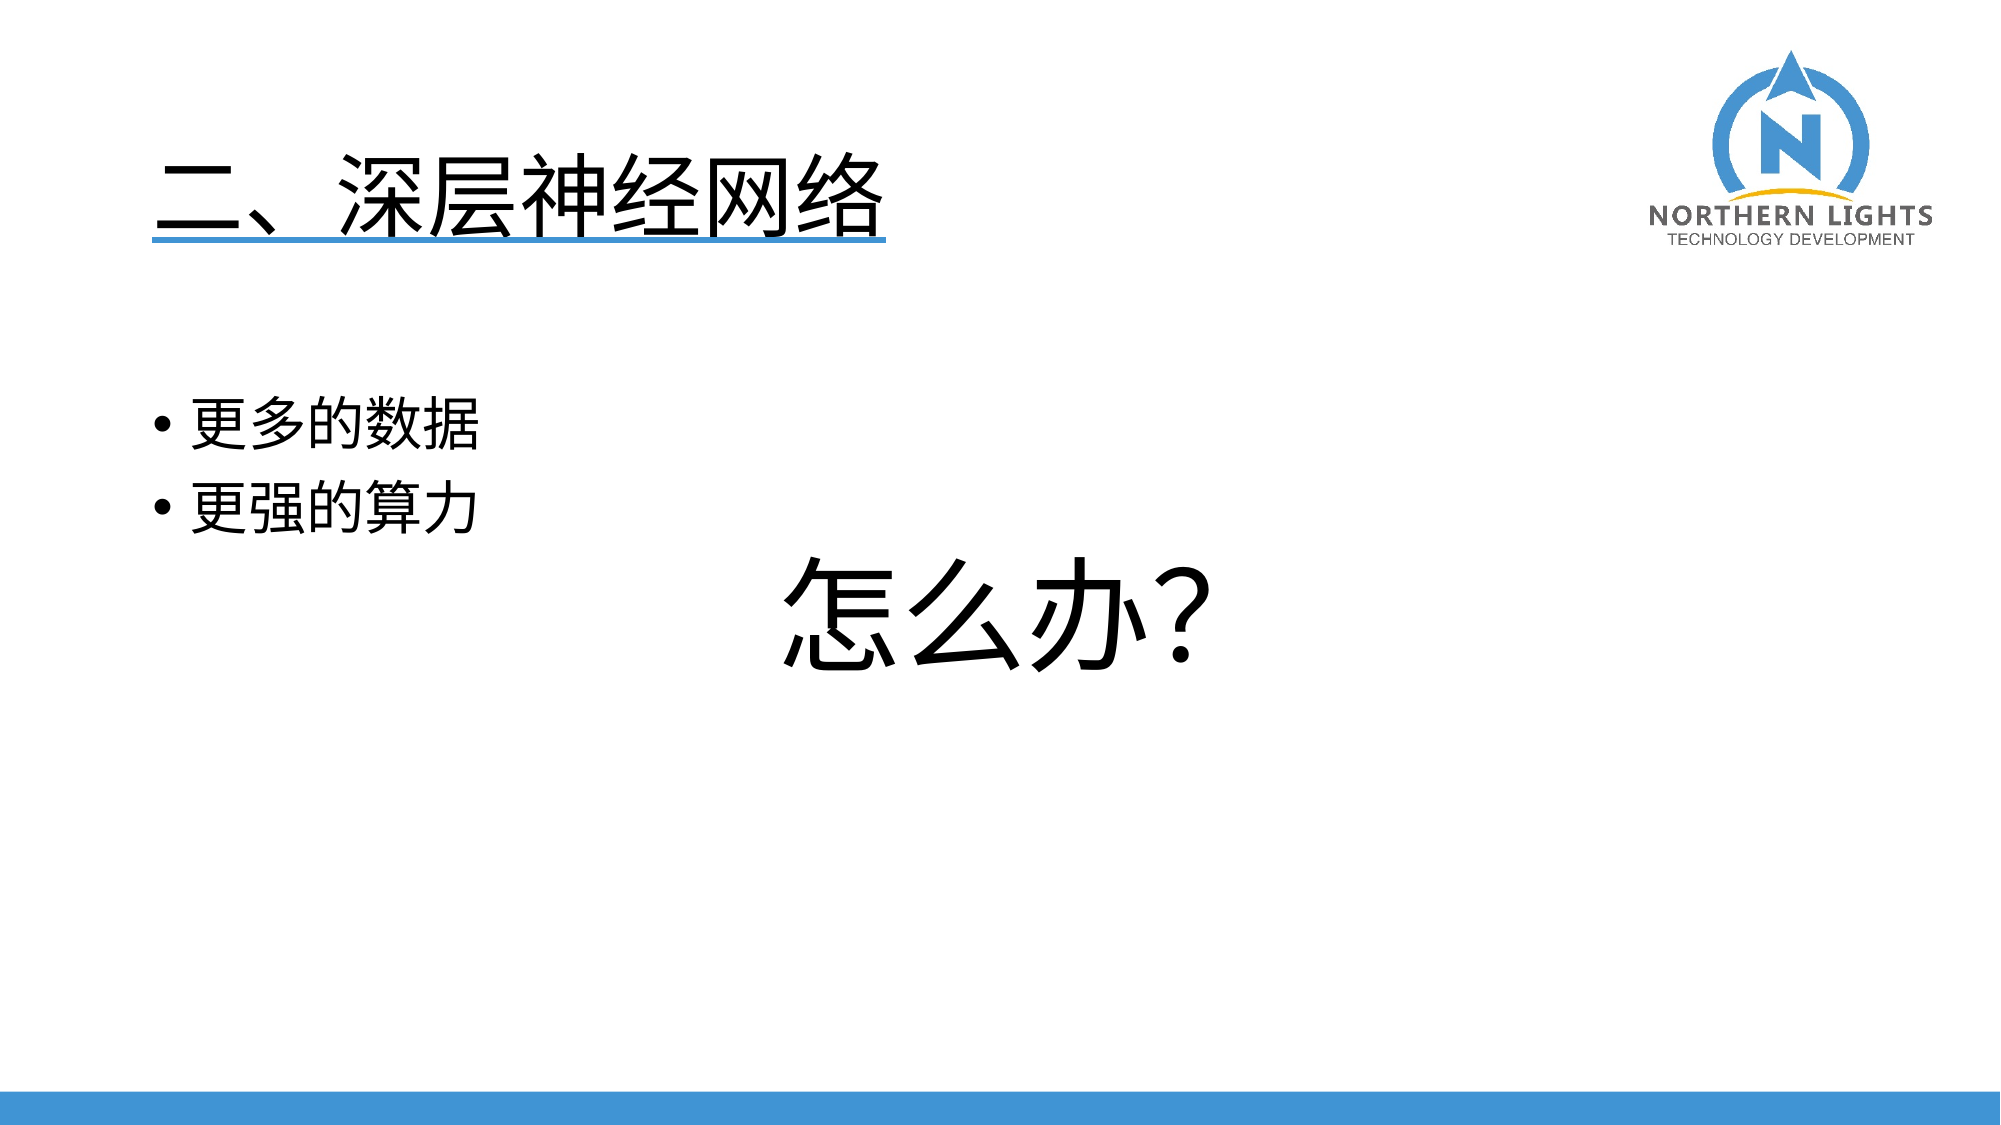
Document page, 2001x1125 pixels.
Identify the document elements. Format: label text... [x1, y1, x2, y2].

text_box 怎么办？ [761, 546, 1295, 701]
title 二、深层神经网络 [137, 129, 1387, 272]
list 更多的数据 更强的算力 [137, 387, 988, 1014]
picture [1614, 33, 1964, 266]
